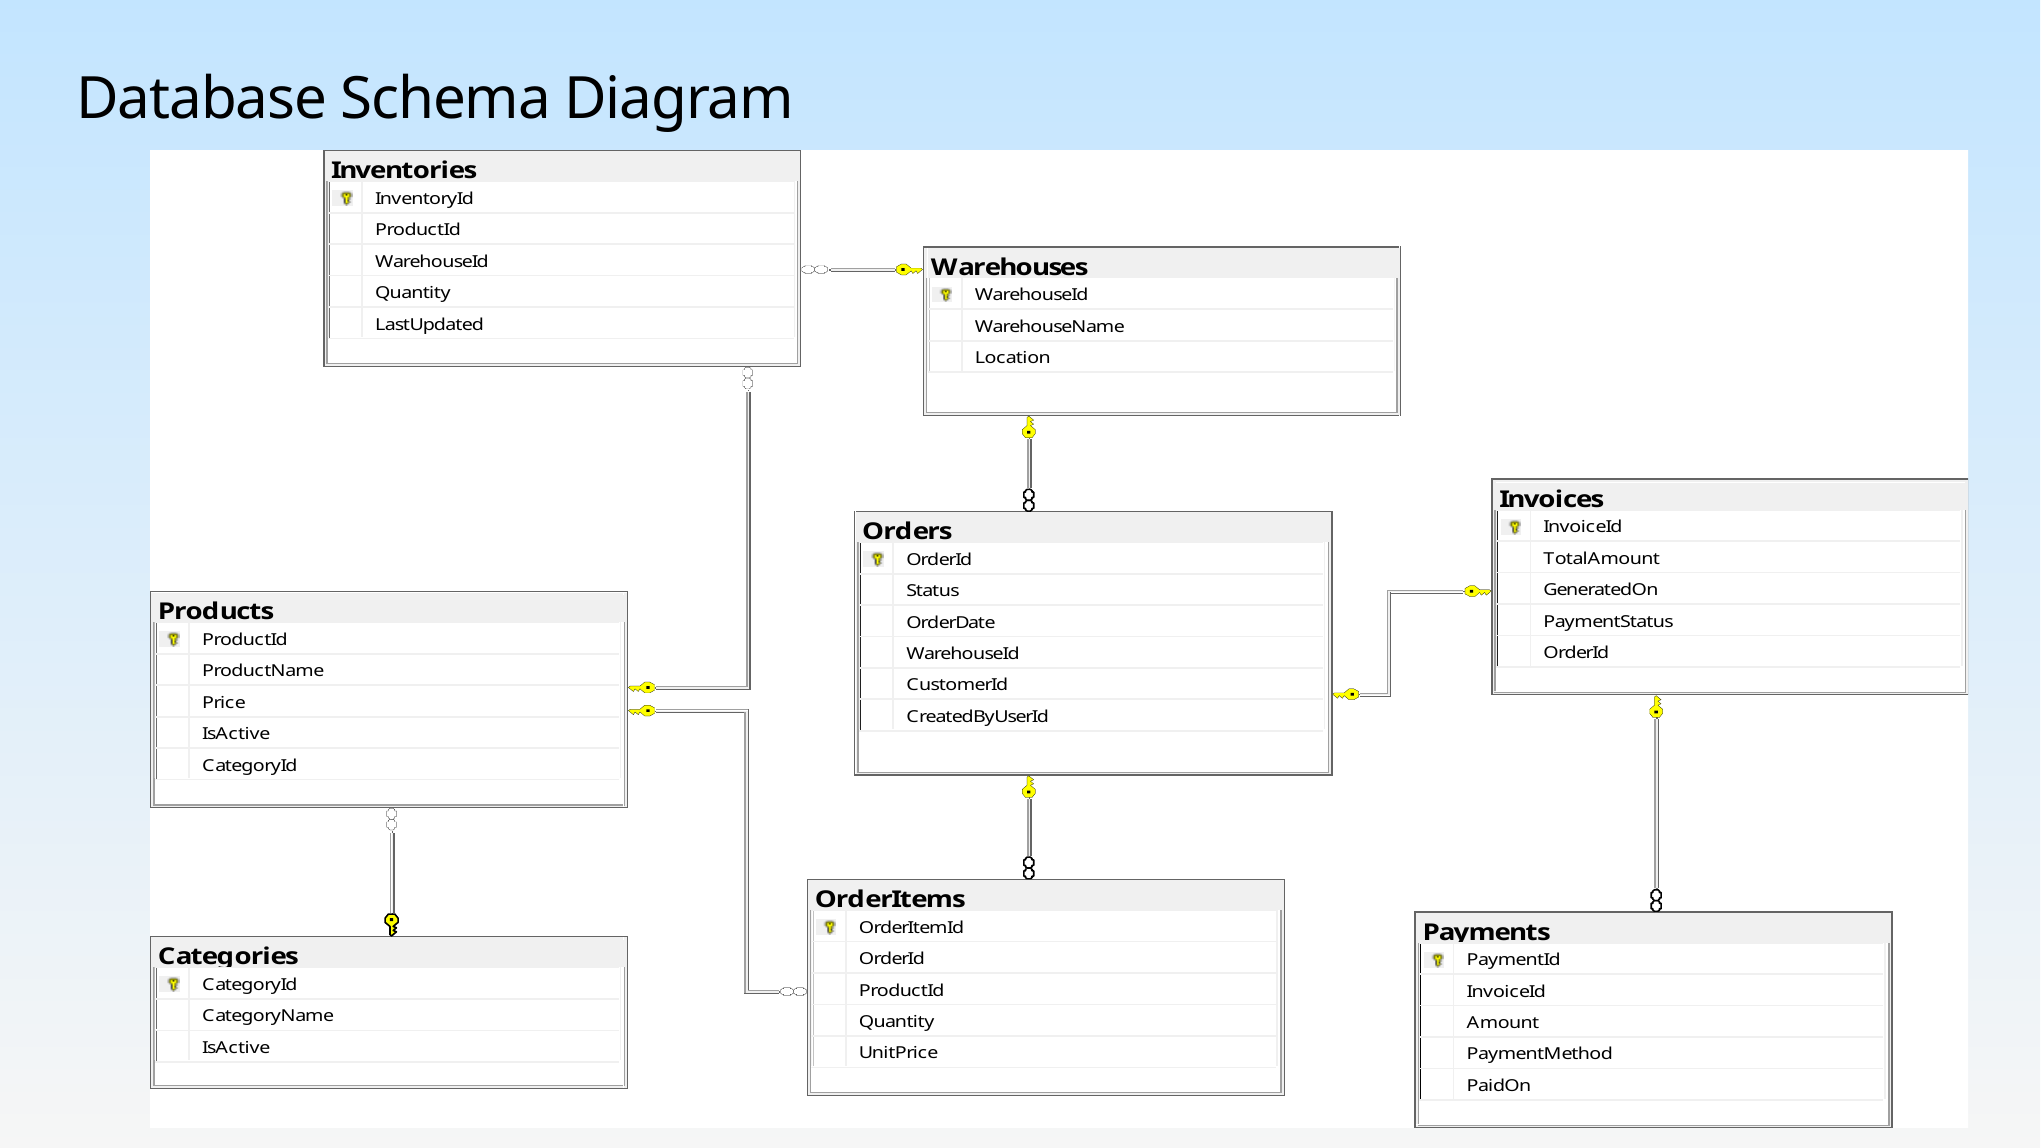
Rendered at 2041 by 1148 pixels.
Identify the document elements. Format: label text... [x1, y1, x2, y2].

picture [149, 149, 1969, 1128]
title Database Schema Diagram [76, 63, 1969, 131]
